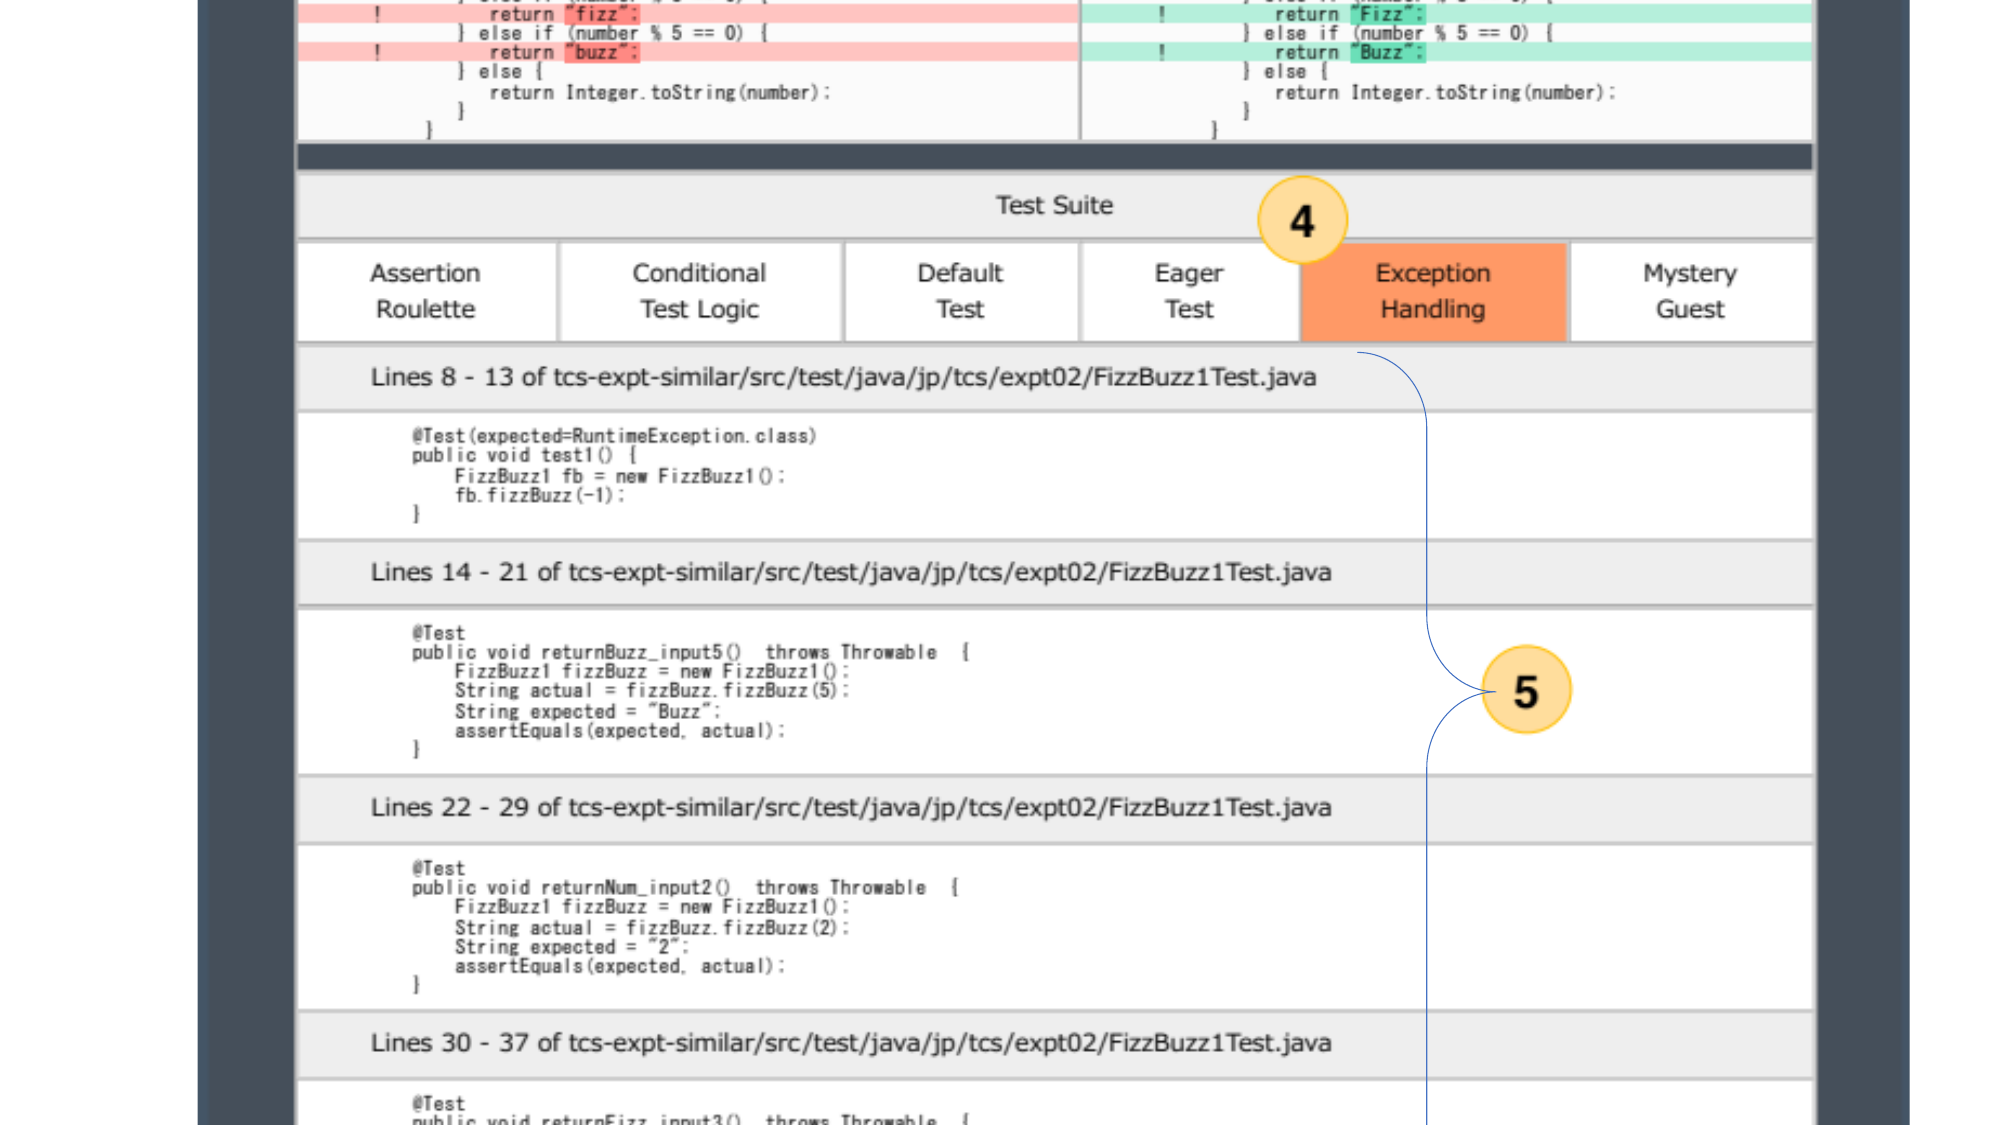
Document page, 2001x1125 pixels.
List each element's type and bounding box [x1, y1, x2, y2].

picture [197, 0, 1910, 1125]
